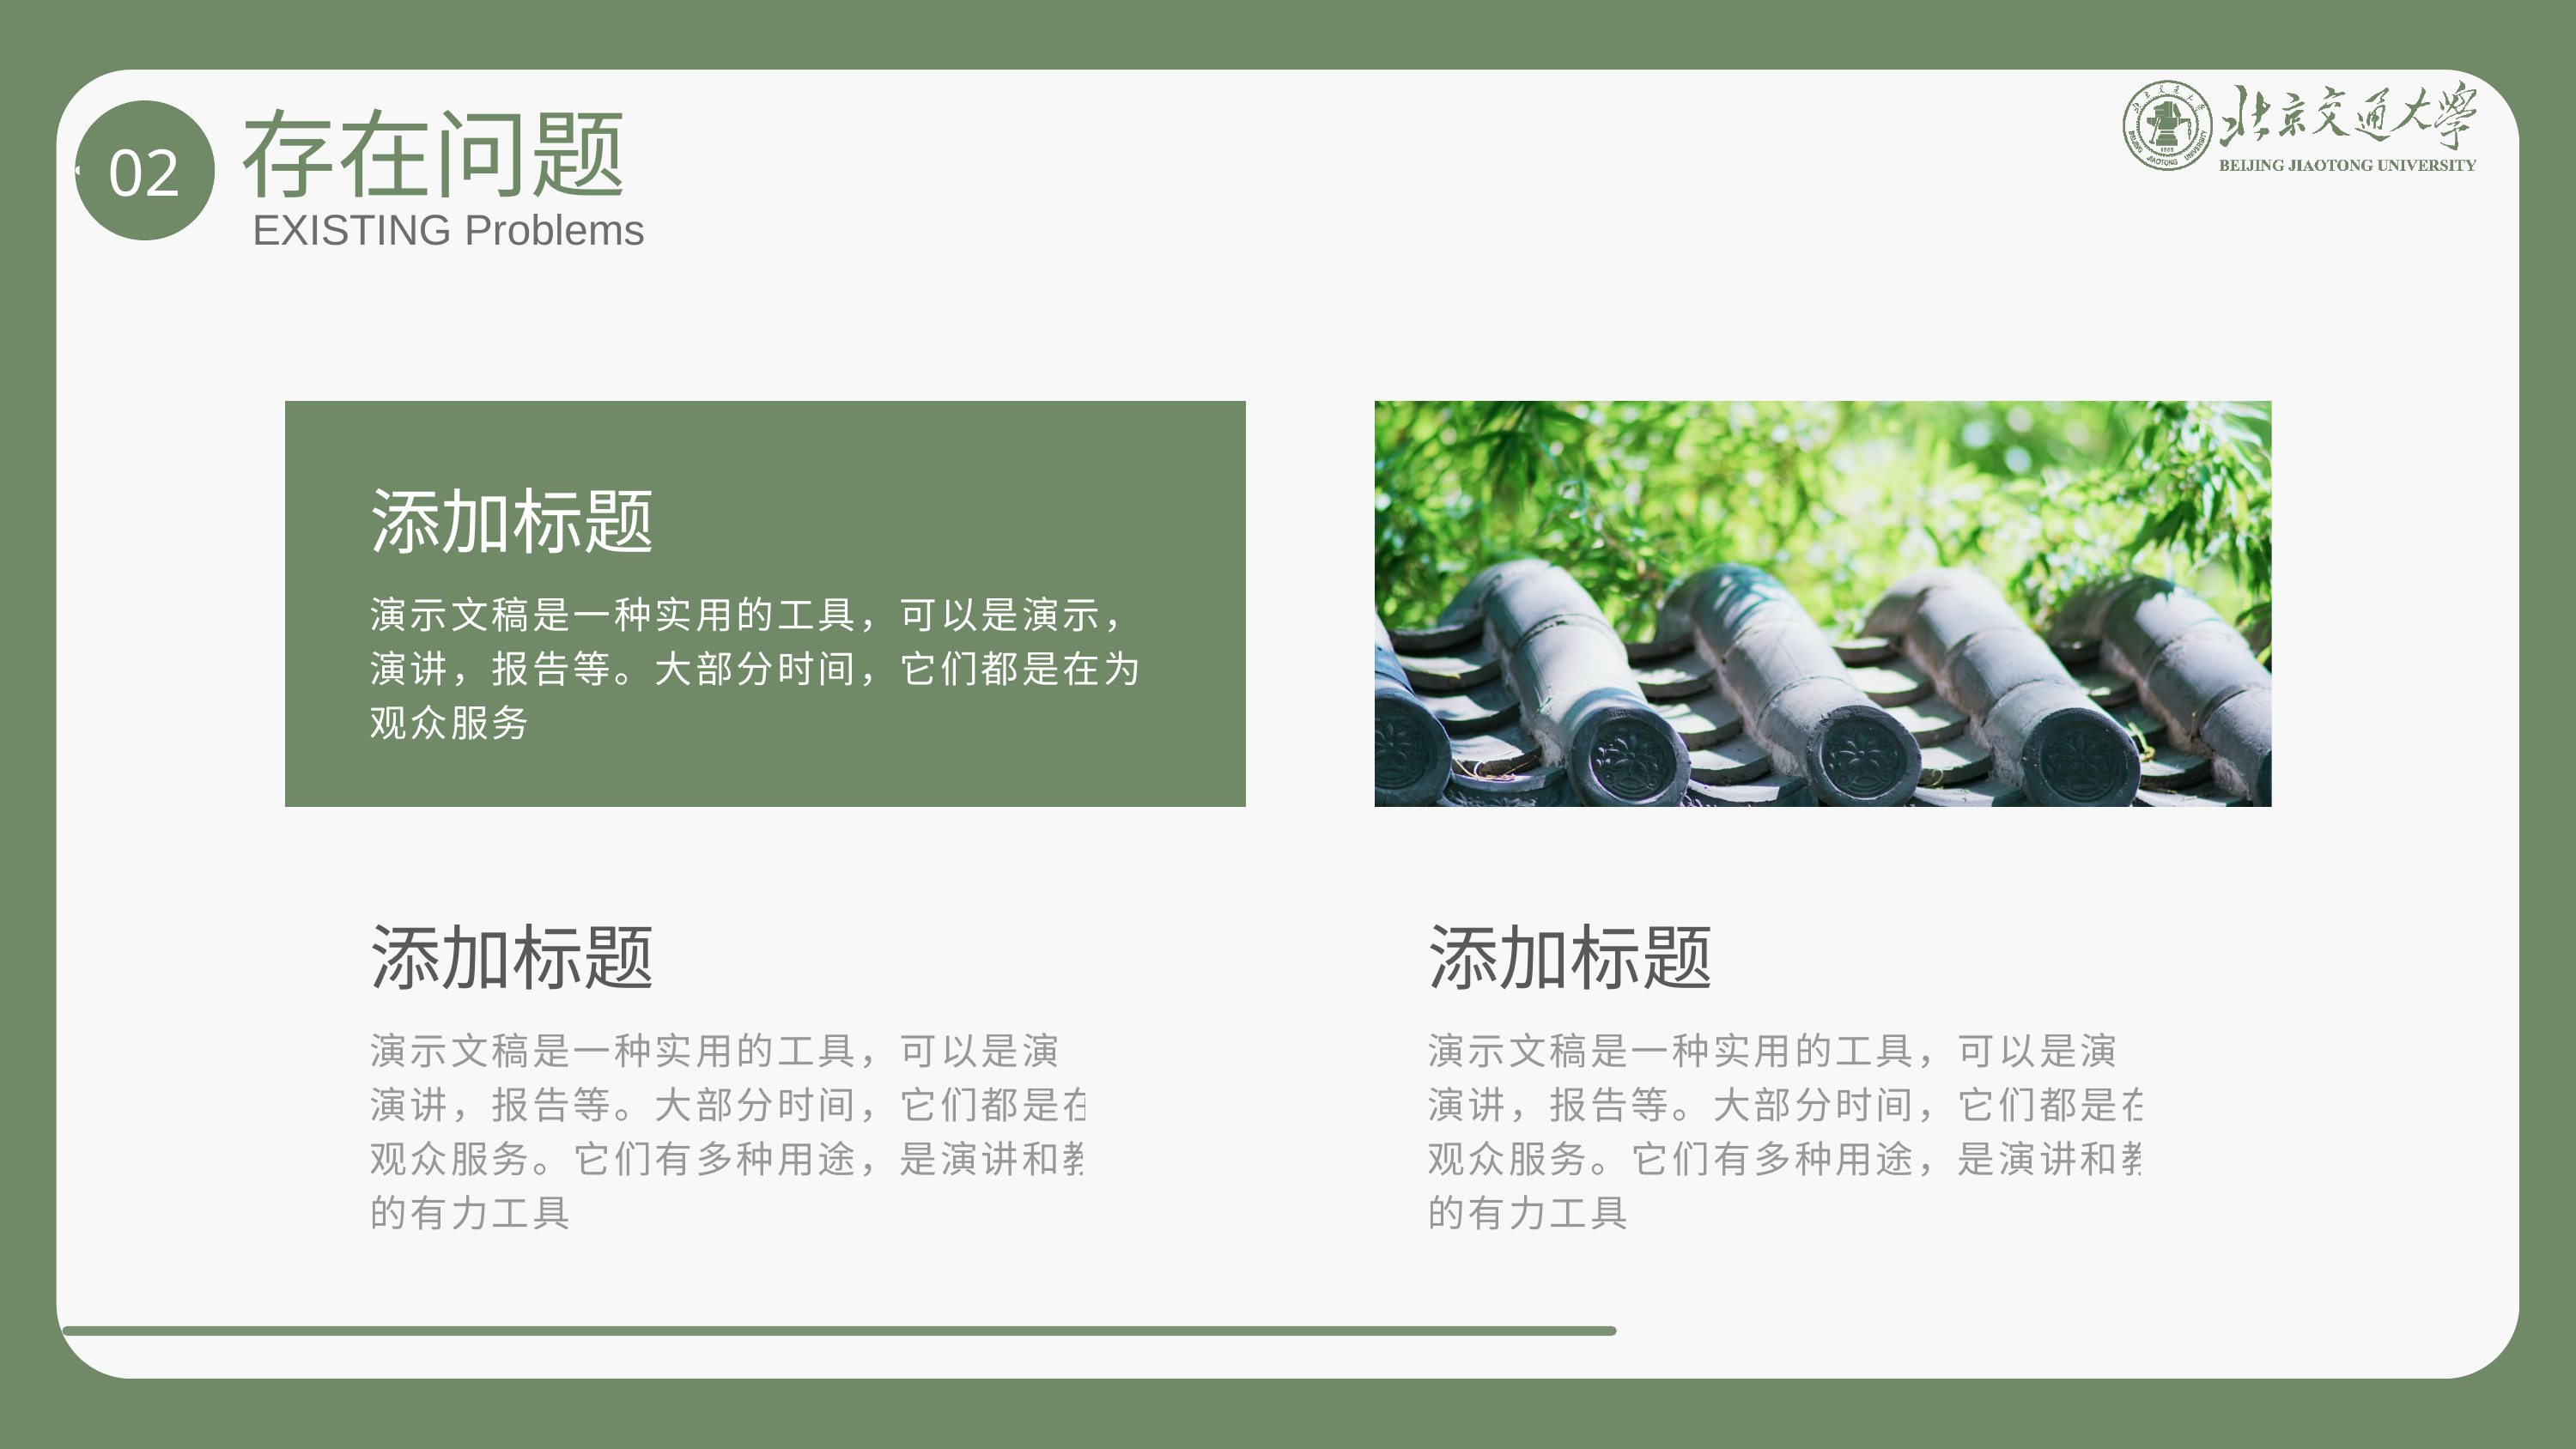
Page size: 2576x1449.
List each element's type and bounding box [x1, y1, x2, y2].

text_box [369, 468, 1162, 740]
text_box [562, 123, 969, 466]
text_box [1374, 400, 2272, 808]
text_box [369, 904, 1162, 1229]
text_box [1427, 904, 2220, 1229]
text_box [62, 1325, 1618, 1337]
picture [2079, 56, 2520, 203]
text_box [51, 64, 2525, 1385]
text_box [75, 100, 216, 241]
text_box [562, 747, 969, 902]
